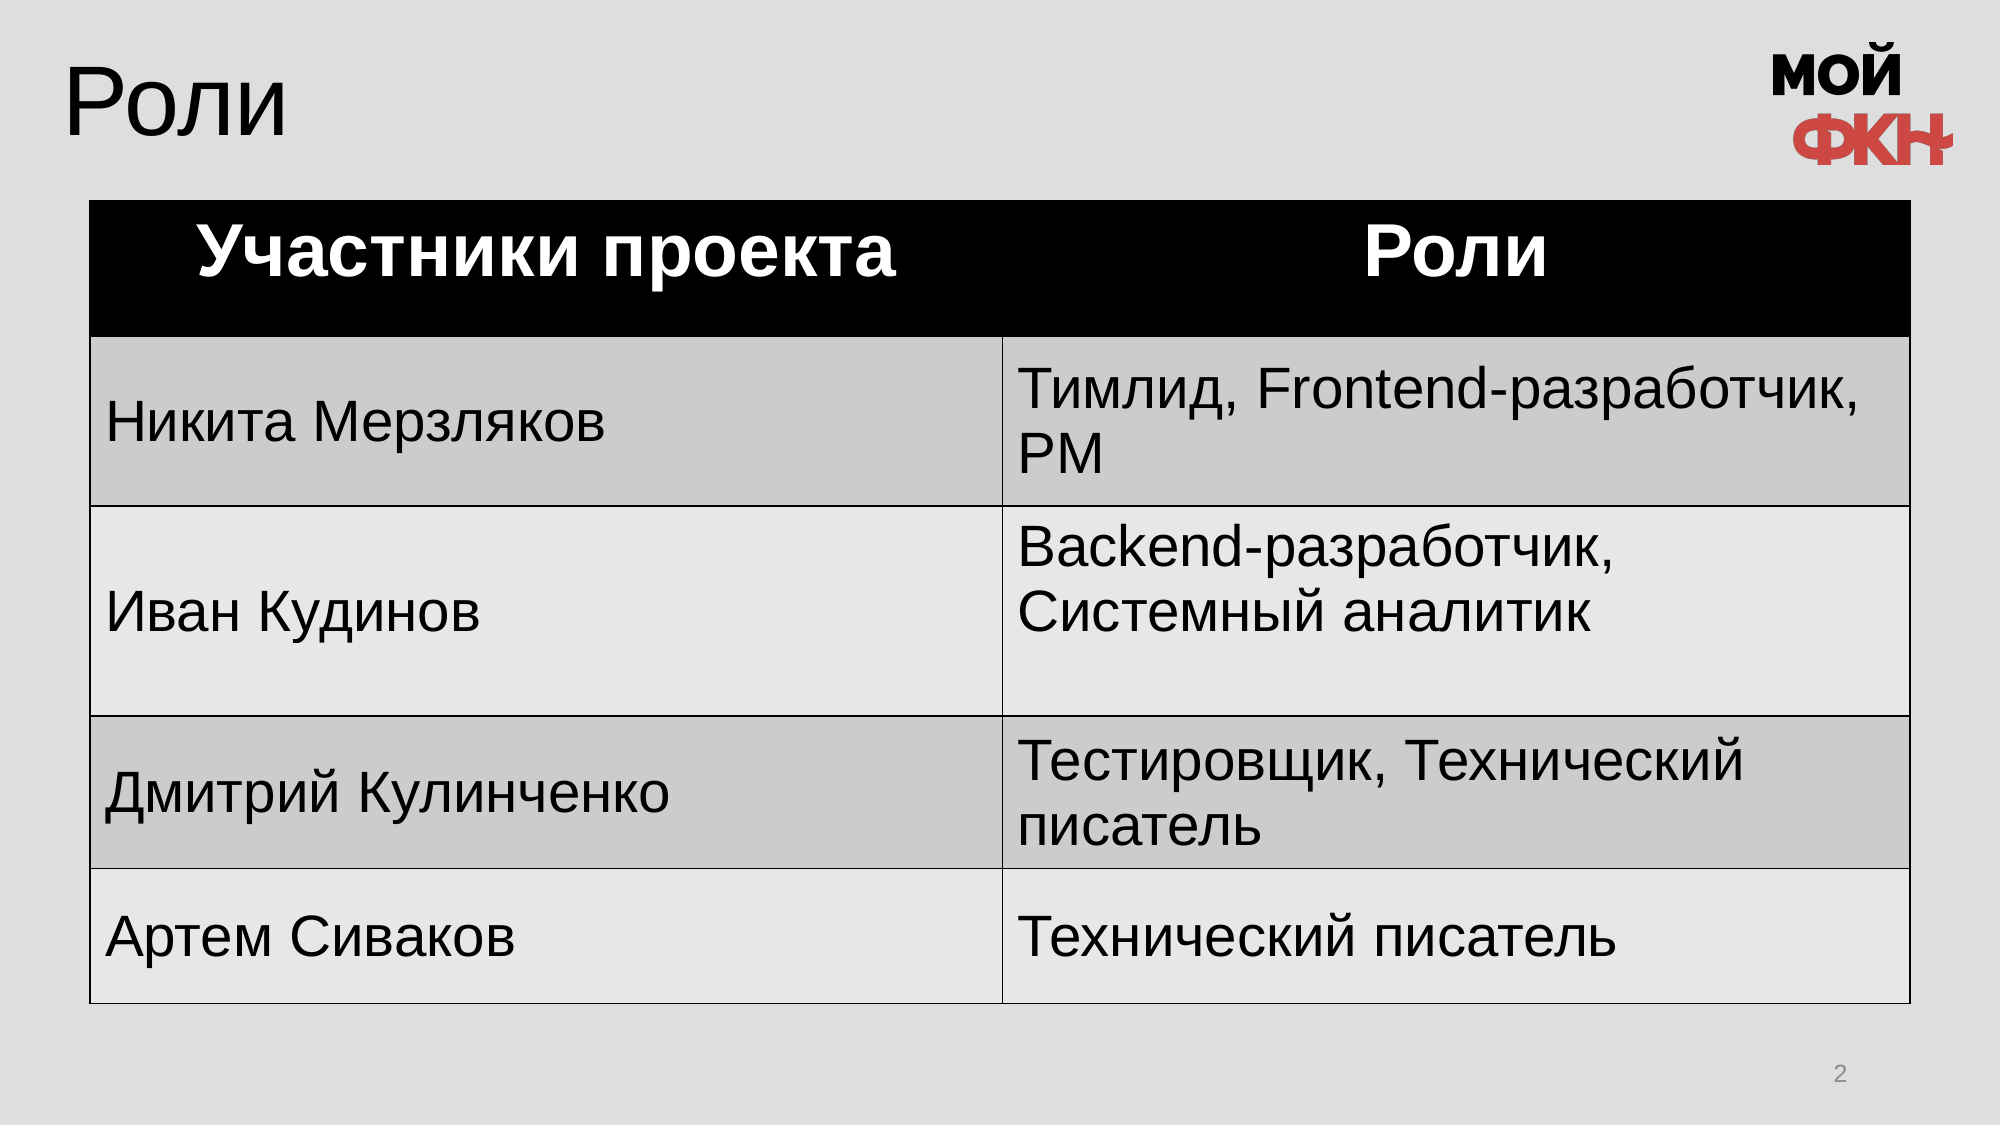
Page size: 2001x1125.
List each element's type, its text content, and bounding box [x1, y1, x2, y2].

table_cell Тестировщик, Технический писатель [1003, 717, 1909, 868]
table_cell Артем Сиваков [91, 869, 1002, 1003]
table_cell Backend-разработчик, Системный аналитик [1003, 507, 1909, 715]
table_cell Технический писатель [1003, 869, 1909, 1003]
table_header Роли [1003, 202, 1909, 335]
table_cell Тимлид, Frontend-разработчик, PM [1003, 337, 1909, 505]
slide_number 2 [1412, 1042, 1863, 1103]
title Роли [47, 42, 1634, 165]
table_header Участники проекта [91, 202, 1002, 335]
table_cell Никита Мерзляков [91, 337, 1002, 505]
picture [1773, 42, 1953, 165]
table_cell Иван Кудинов [91, 507, 1002, 715]
table_cell Дмитрий Кулинченко [91, 717, 1002, 868]
